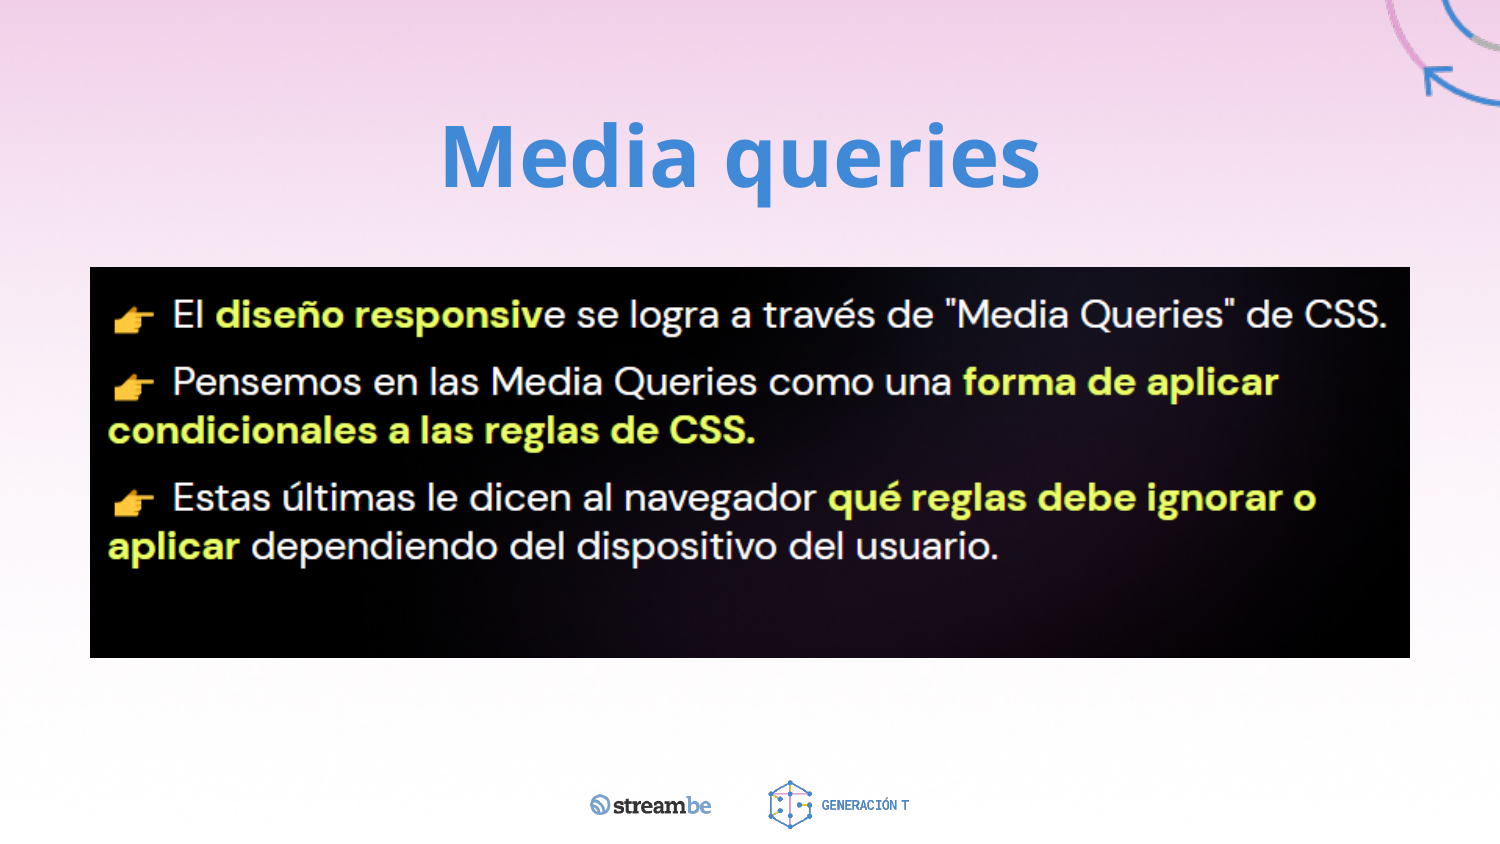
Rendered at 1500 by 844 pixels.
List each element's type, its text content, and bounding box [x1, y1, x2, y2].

title Media queries [178, 82, 1303, 212]
picture [0, 0, 1500, 844]
